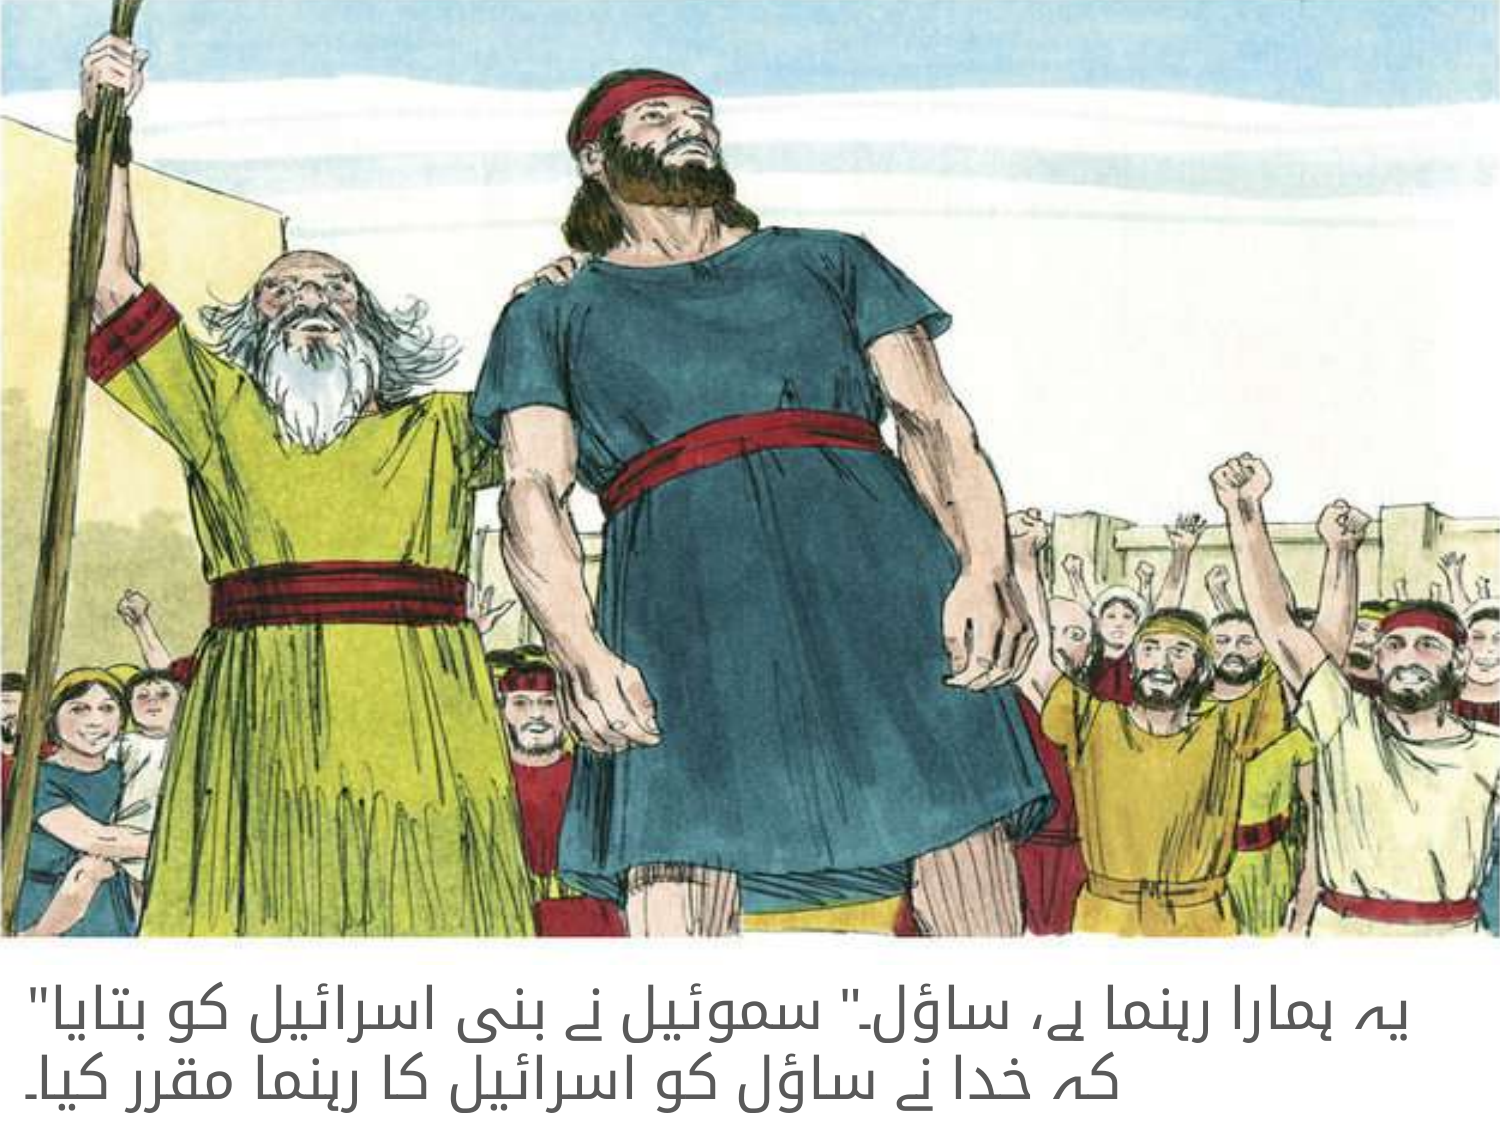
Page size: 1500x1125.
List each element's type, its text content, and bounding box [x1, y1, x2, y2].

text_box "یہ ہمارا رہنما ہے، ساؤل۔" سموئیل نے بنی اسرائیل کو بتایا کہ خدا نے ساؤل کو اسرائیل کا رہنما مقرر کیا۔ [11, 974, 1498, 1119]
picture [0, 0, 1500, 965]
